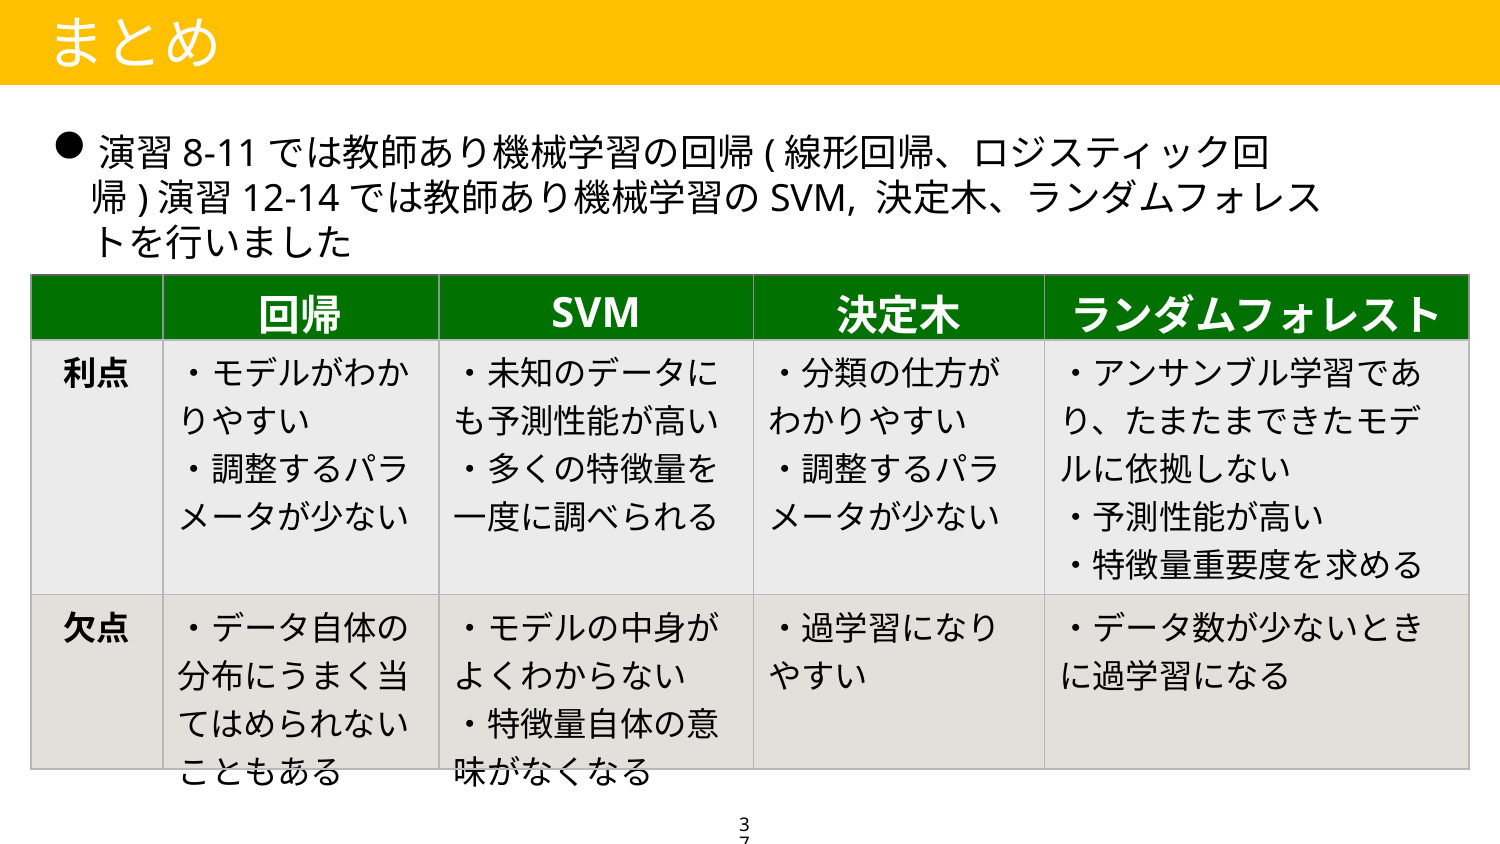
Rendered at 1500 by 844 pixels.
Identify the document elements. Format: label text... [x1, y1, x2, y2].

table_cell 欠点 [32, 595, 162, 768]
table_header SVM [440, 276, 753, 339]
table_header 決定木 [754, 276, 1044, 339]
text_box まとめ [43, 3, 683, 80]
table_header ランダムフォレスト [1045, 276, 1468, 339]
table_header 回帰 [164, 276, 438, 339]
table_cell ・モデルがわかりやすい ・調整するパラメータが少ない [164, 341, 438, 594]
table_cell ・データ数が少ないときに過学習になる [1045, 595, 1468, 768]
table_cell ・モデルの中身がよくわからない ・特徴量自体の意味がなくなる [440, 595, 753, 768]
table_cell ・分類の仕方がわかりやすい ・調整するパラメータが少ない [754, 341, 1044, 594]
table_cell 利点 [32, 341, 162, 594]
table_cell ・アンサンブル学習であり、たまたまできたモデルに依拠しない ・予測性能が高い ・特徴量重要度を求めることができる [1045, 341, 1468, 594]
list 演習8-11では教師あり機械学習の回帰(線形回帰、ロジスティック回帰)演習12-14では教師あり機械学習のSVM, 決定木、ランダムフォレストを行いました [42, 85, 1337, 274]
table_cell ・未知のデータにも予測性能が高い ・多くの特徴量を一度に調べられる [440, 341, 753, 594]
text_box [0, 0, 1500, 85]
slide_number 37 [730, 804, 769, 844]
table_cell ・過学習になりやすい [754, 595, 1044, 768]
table_cell ・データ自体の分布にうまく当てはめられないこともある [164, 595, 438, 768]
table_header [32, 276, 162, 339]
